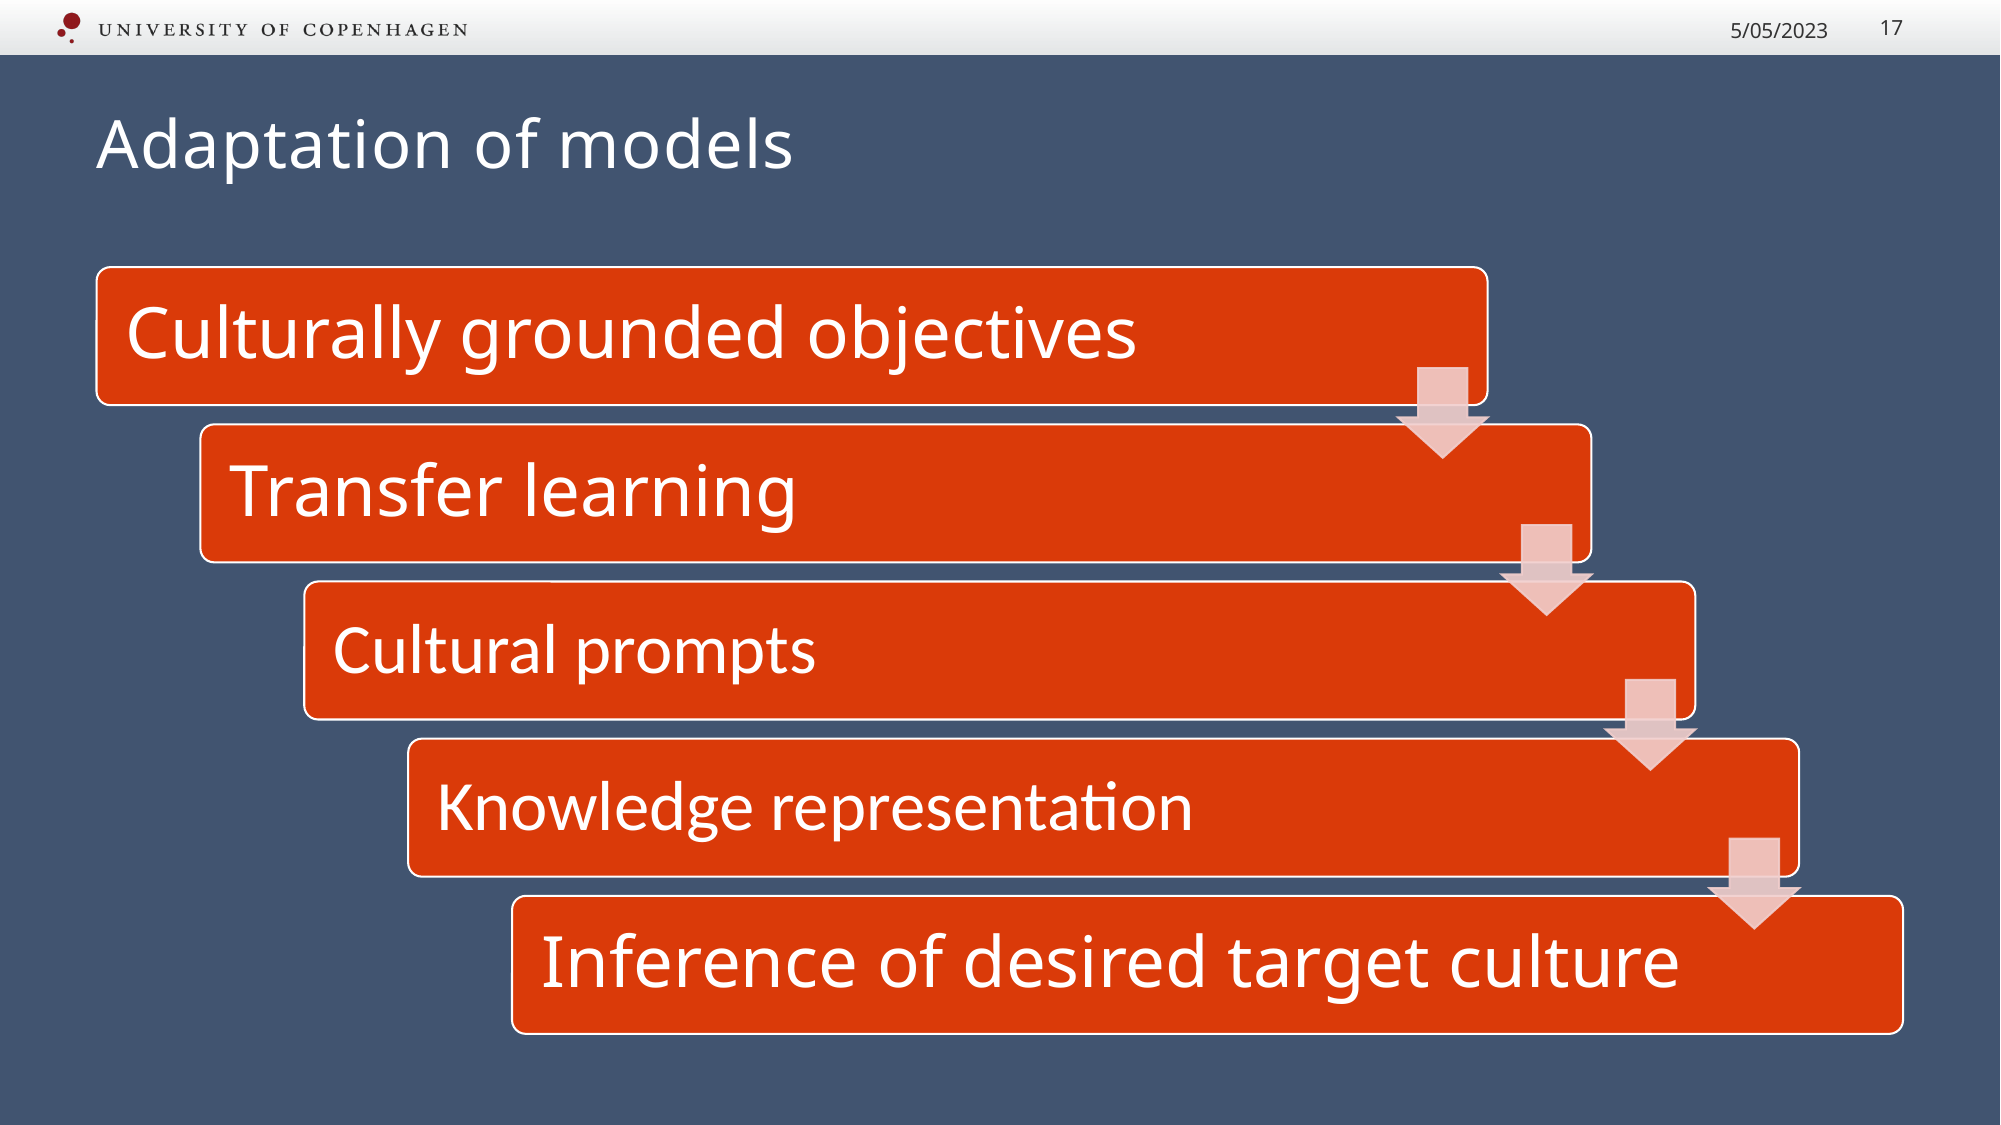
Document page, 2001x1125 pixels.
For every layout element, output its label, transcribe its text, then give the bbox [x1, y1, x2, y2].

title Adaptation of models [96, 101, 1904, 244]
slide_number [1694, 14, 1829, 43]
picture [92, 15, 475, 42]
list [96, 267, 1904, 1034]
slide_number 17 [1840, 14, 1904, 43]
